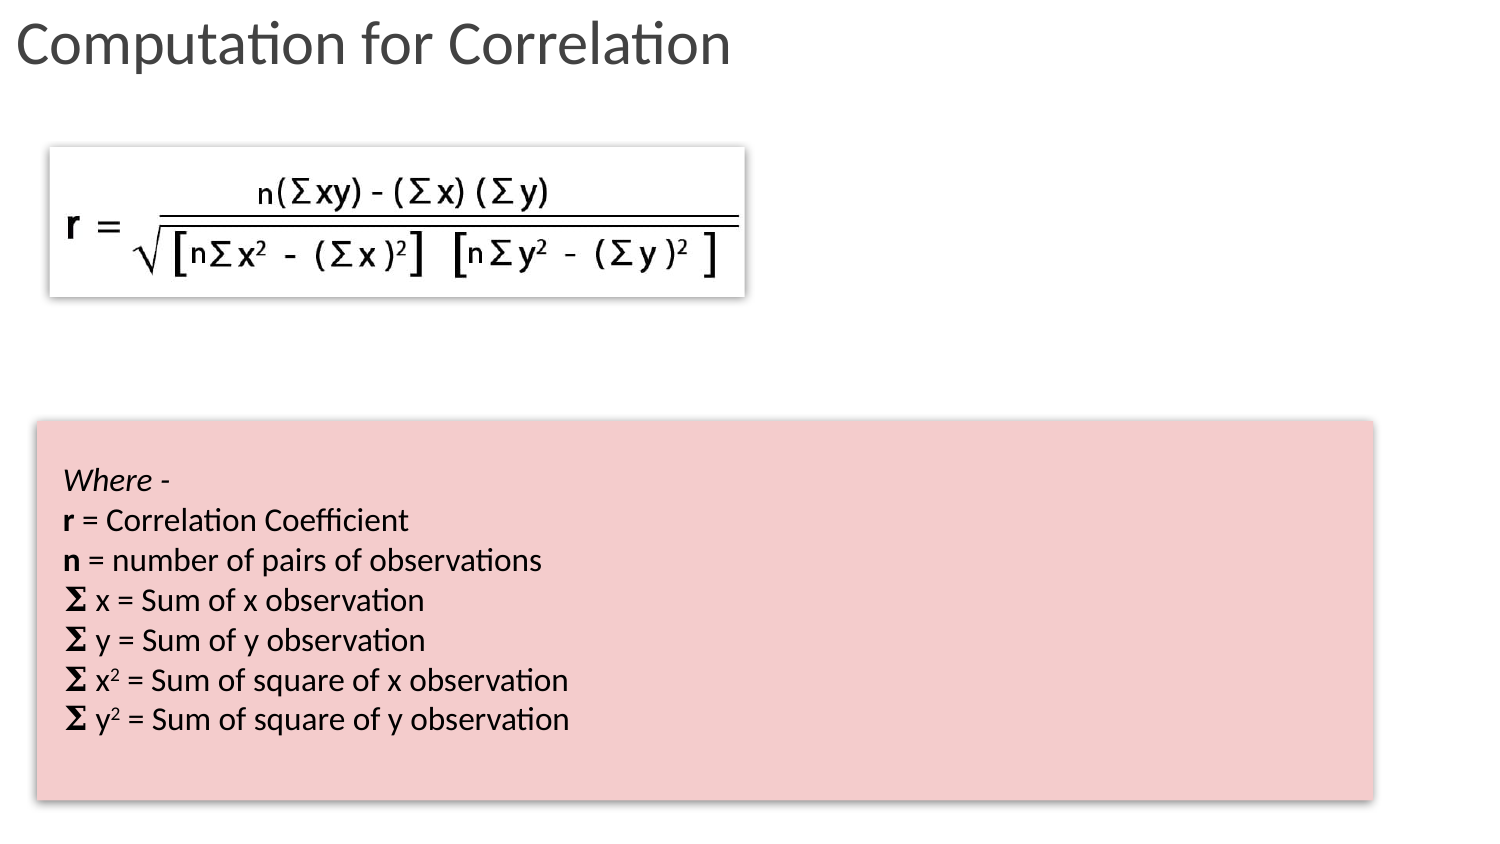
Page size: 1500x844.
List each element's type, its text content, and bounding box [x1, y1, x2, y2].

picture [49, 147, 745, 297]
title Computation for Correlation [1, 0, 1399, 92]
text_box Where - r = Correlation Coefficient n = number of pairs of observations 𝚺 x = Sum of x observation 𝚺 y = Sum of y observation 𝚺 x2 = Sum of square of x observation 𝚺 y2 = Sum of square of y observation [47, 443, 784, 753]
text_box [37, 421, 1374, 801]
